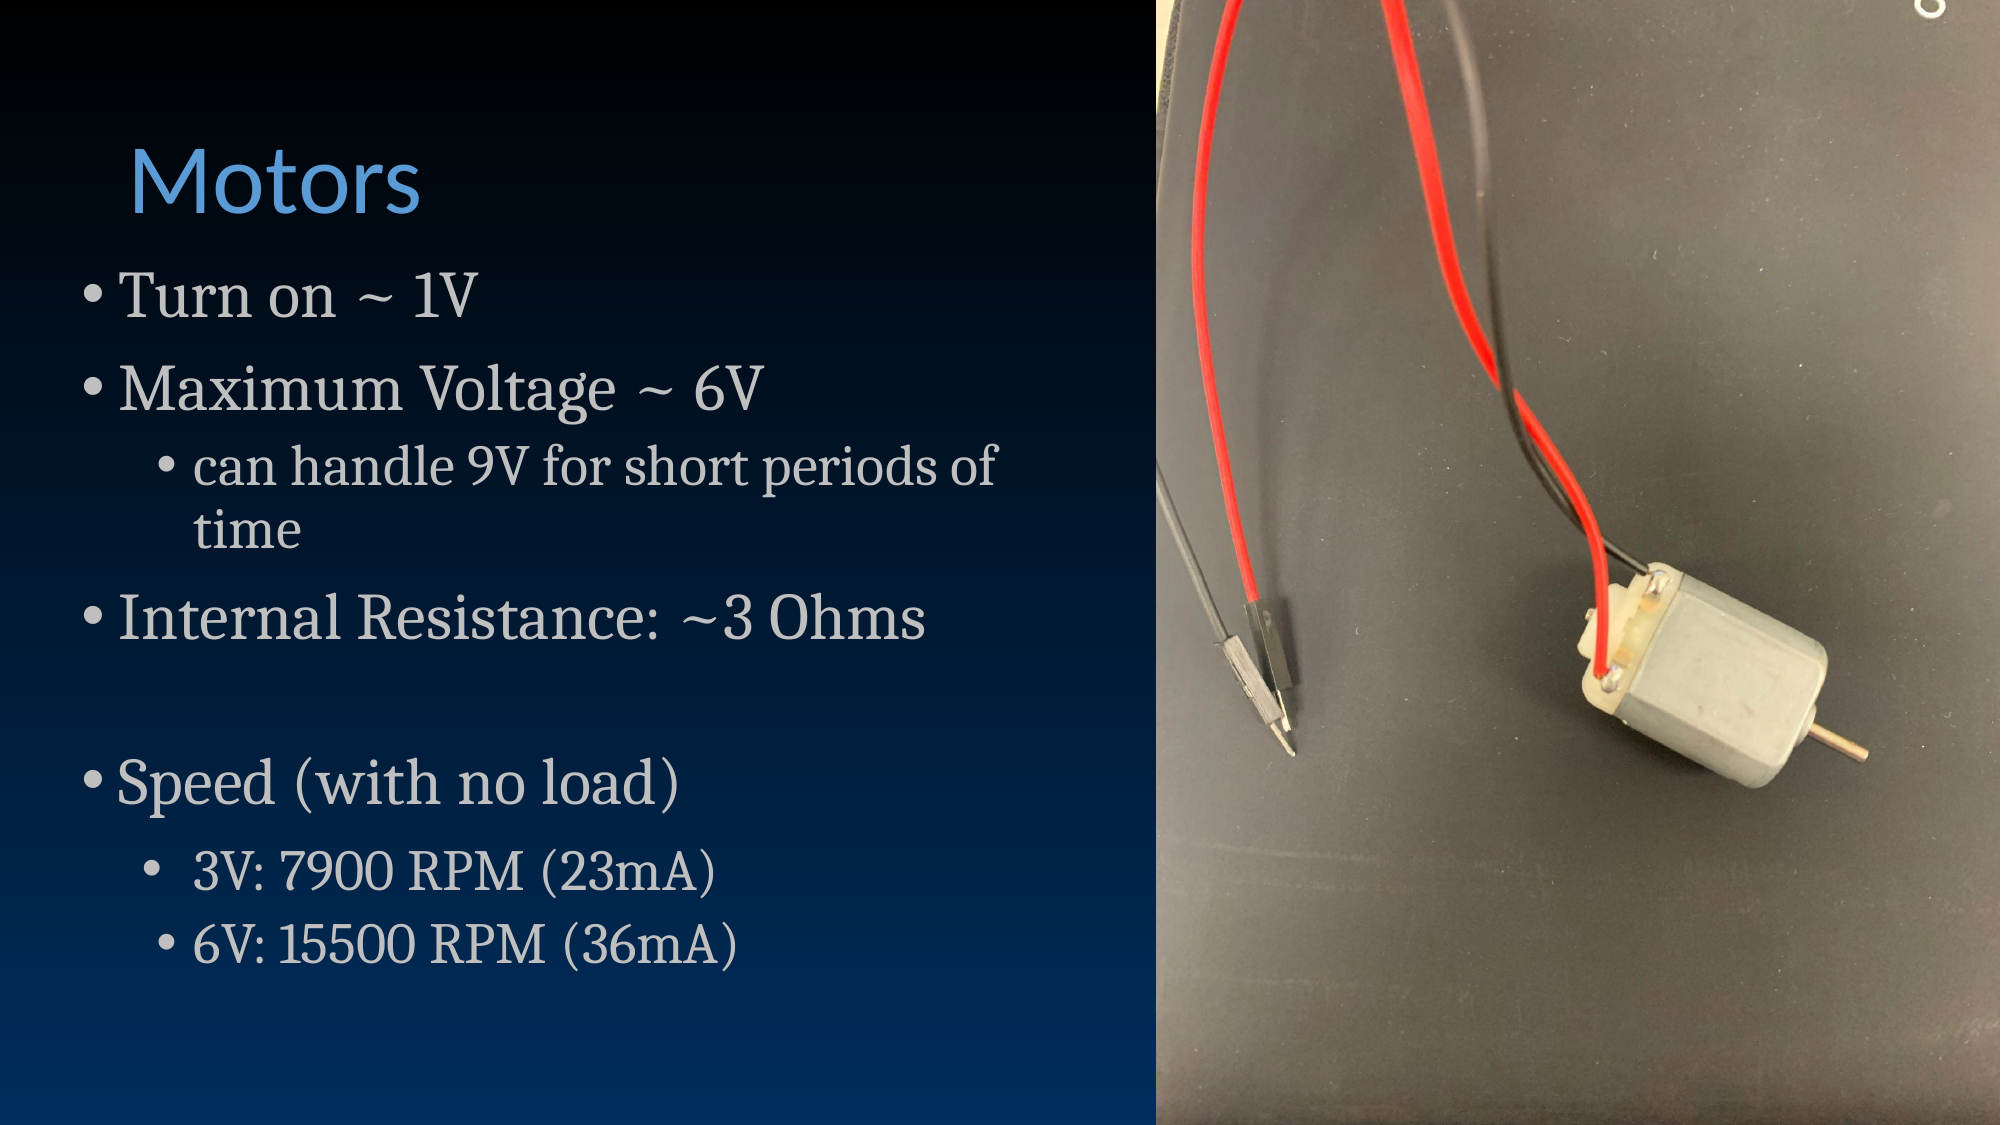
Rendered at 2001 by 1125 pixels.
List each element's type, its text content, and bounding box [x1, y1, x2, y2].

title Motors [112, 112, 1150, 263]
list Turn on ~ 1V Maximum Voltage ~ 6V can handle 9V for short periods of time Internal Resistance: ~3 Ohms Speed (with no load) 3V: 7900 RPM (23mA) 6V: 15500 RPM (36mA) [66, 245, 1071, 1054]
picture [1155, 0, 2000, 1125]
